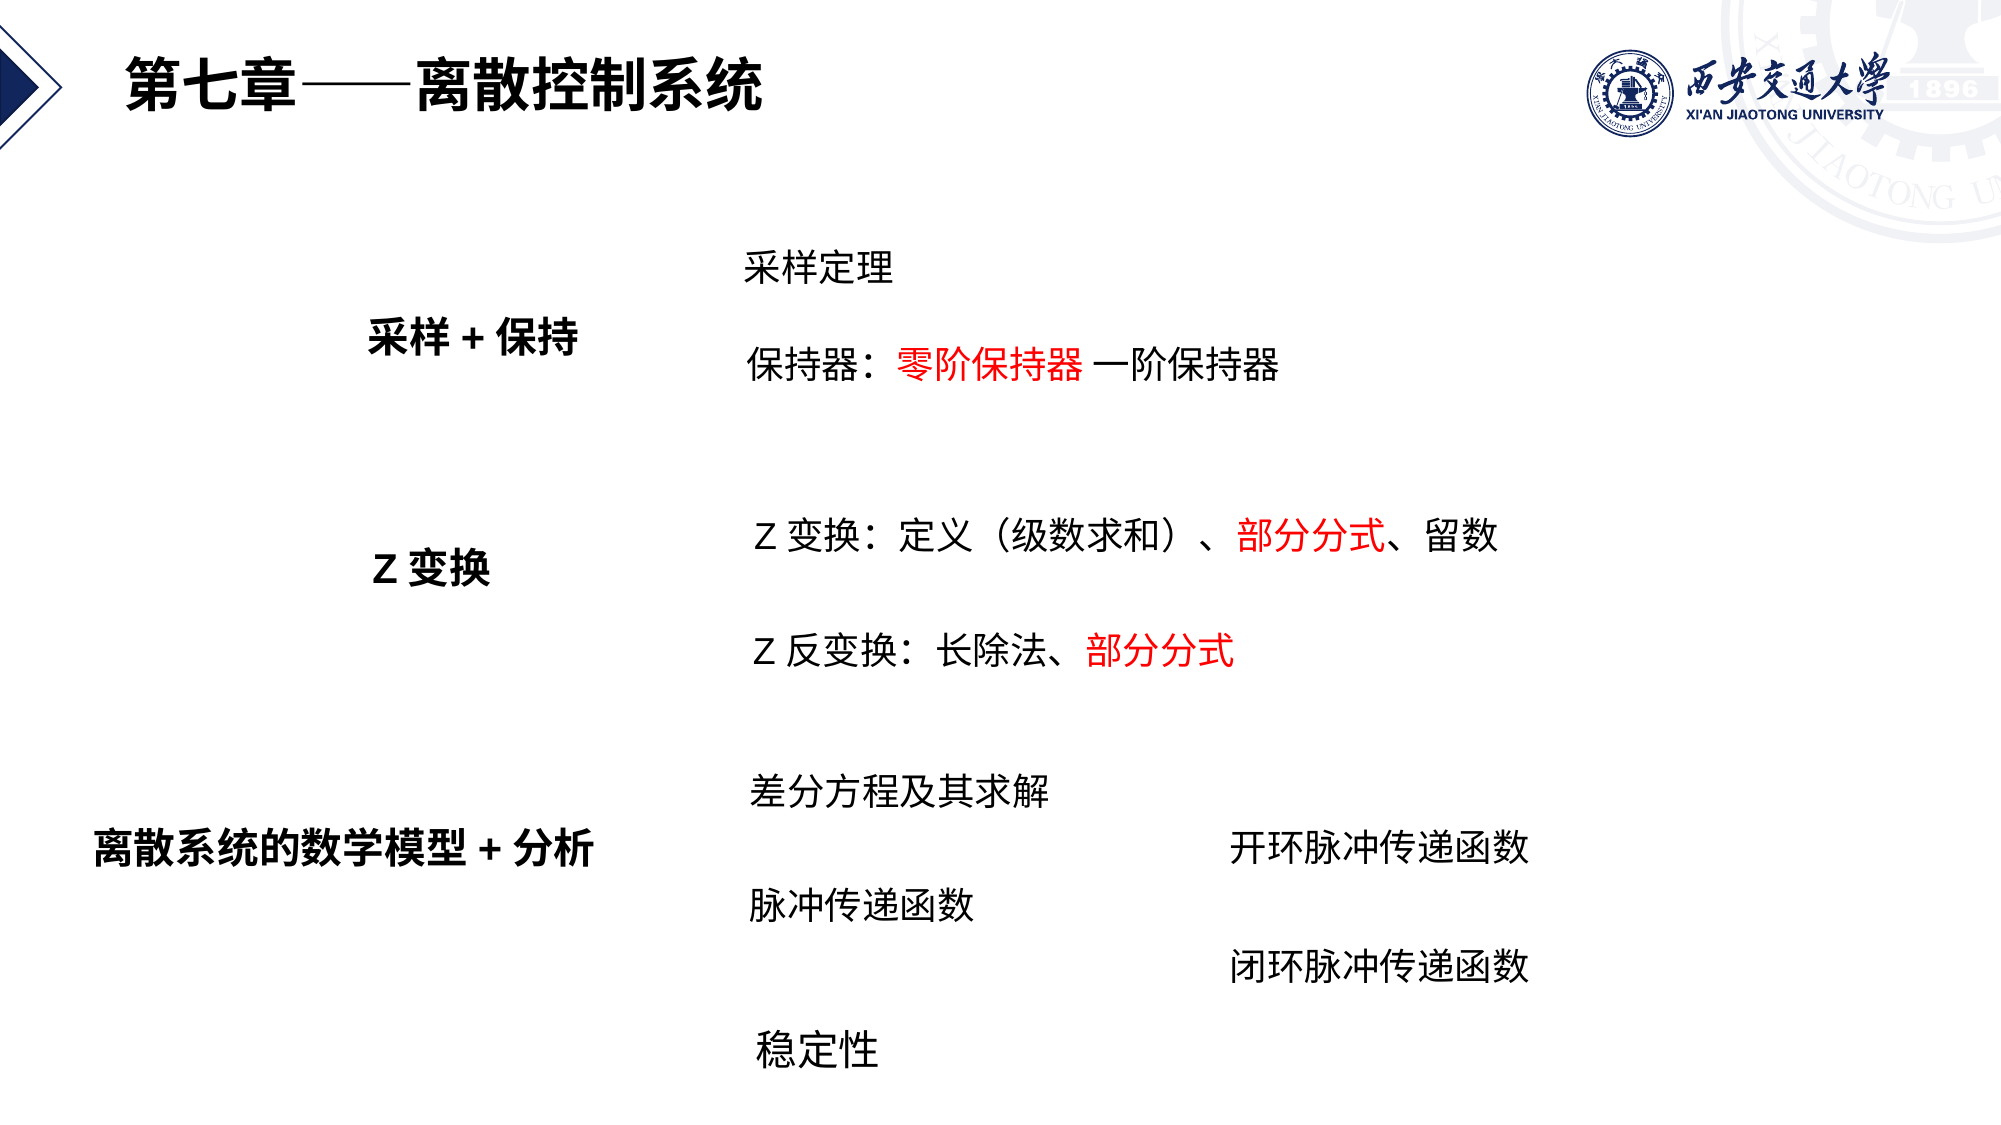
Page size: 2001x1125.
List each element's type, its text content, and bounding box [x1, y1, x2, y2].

text_box Z变换：定义（级数求和）、部分分式、留数 [739, 504, 1514, 565]
text_box 离散系统的数学模型+分析 [77, 814, 611, 880]
text_box Z反变换：长除法、部分分式 [738, 619, 1250, 680]
list 第七章——离散控制系统 [108, 48, 1179, 127]
text_box 差分方程及其求解 [735, 760, 1065, 821]
text_box 保持器：零阶保持器 一阶保持器 [732, 334, 1296, 394]
text_box Z变换 [357, 534, 506, 600]
text_box 采样+保持 [352, 303, 594, 369]
text_box 采样定理 [729, 236, 909, 297]
text_box 闭环脉冲传递函数 [1215, 935, 1545, 996]
text_box 脉冲传递函数 [734, 874, 990, 935]
text_box 稳定性 [740, 1015, 896, 1081]
text_box 开环脉冲传递函数 [1215, 816, 1545, 877]
